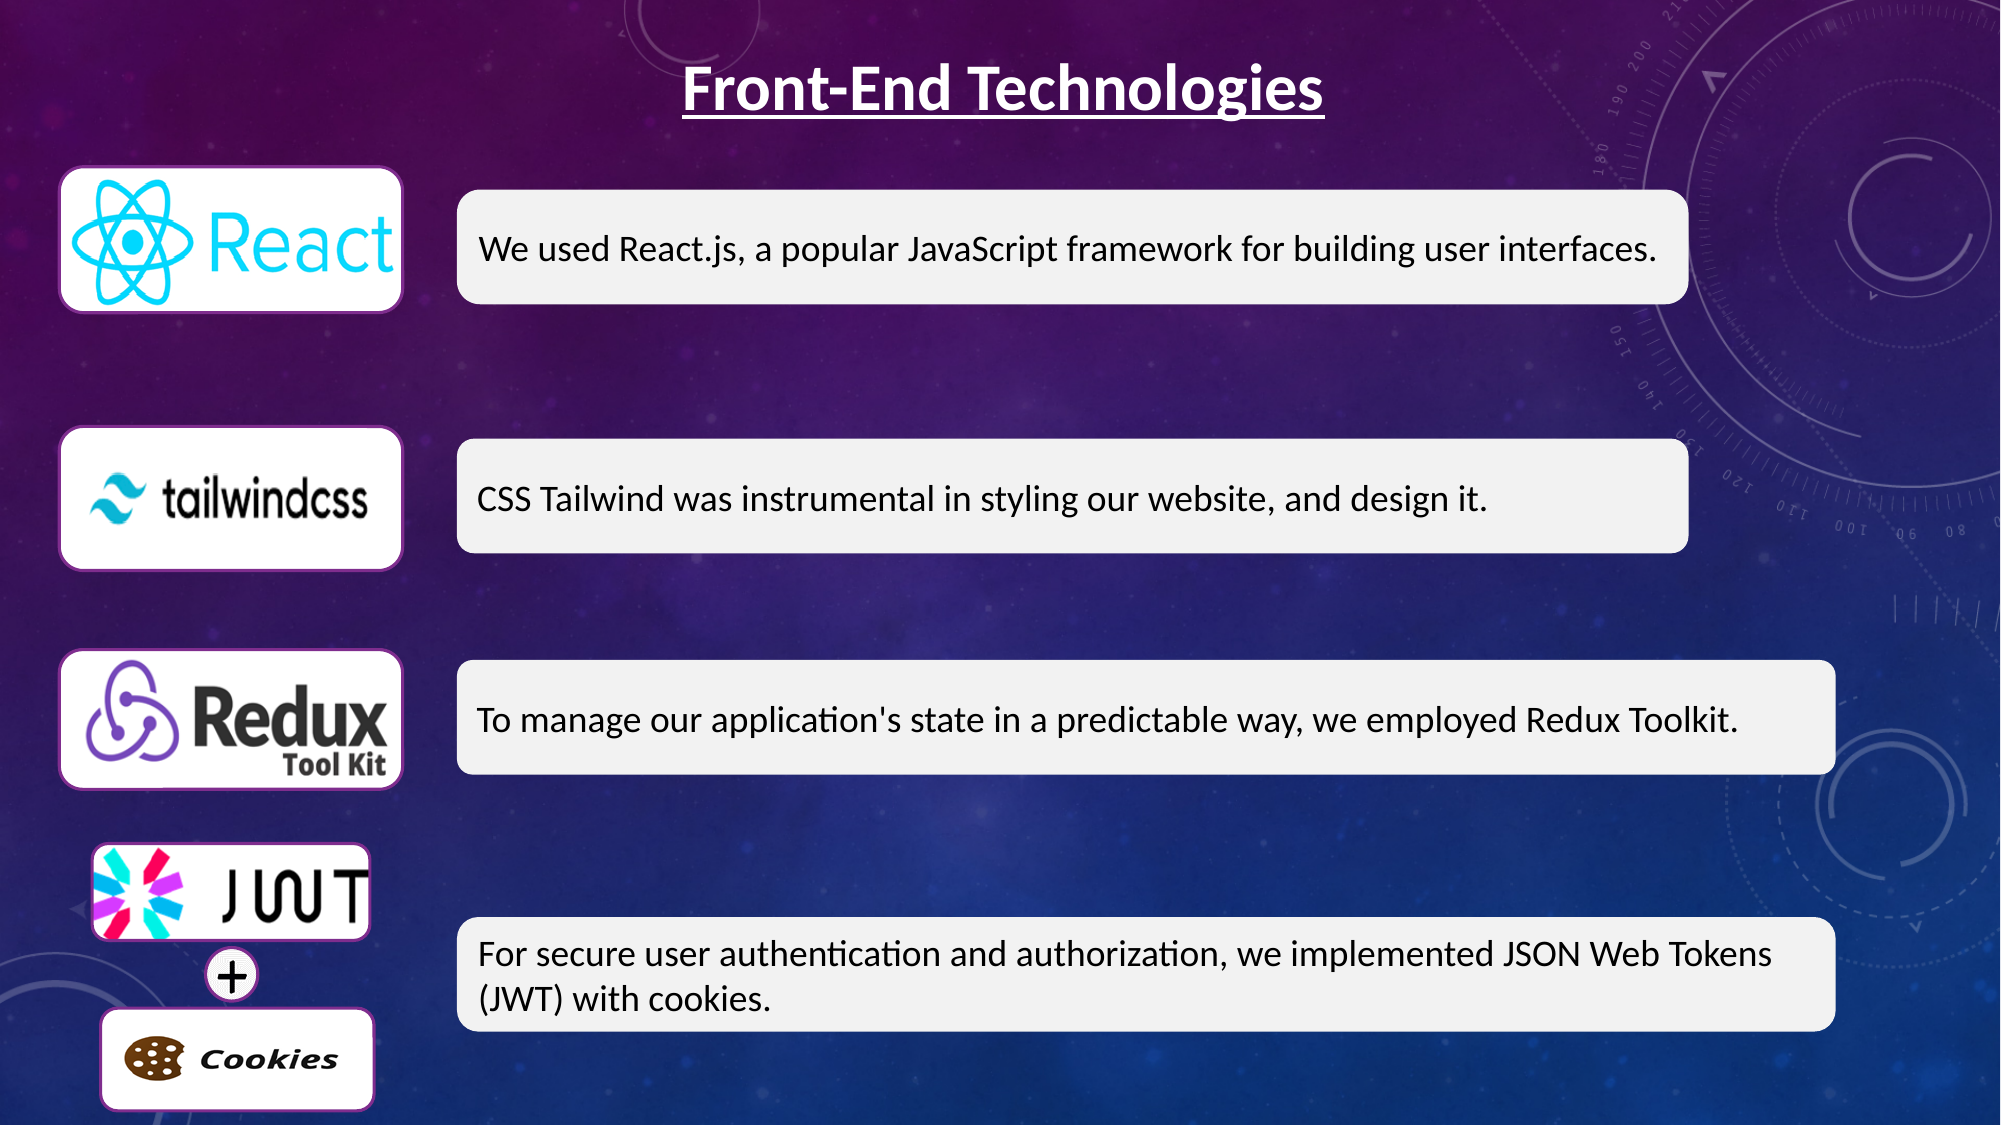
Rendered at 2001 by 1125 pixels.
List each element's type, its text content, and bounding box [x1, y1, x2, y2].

text_box [90, 841, 372, 943]
text_box We used React.js, a popular JavaScript framework for building user interfaces. [456, 189, 1689, 305]
text_box [57, 424, 405, 573]
text_box CSS Tailwind was instrumental in styling our website, and design it. [456, 438, 1689, 554]
text_box Front-End Technologies [638, 36, 1340, 131]
text_box [57, 165, 405, 315]
text_box [57, 648, 405, 791]
text_box [99, 1006, 376, 1113]
picture [0, 0, 2001, 1125]
text_box To manage our application's state in a predictable way, we employed Redux Toolkit. [456, 659, 1836, 775]
text_box [204, 945, 260, 1003]
text_box For secure user authentication and authorization, we implemented JSON Web Tokens (JWT) with cookies. [456, 917, 1836, 1032]
